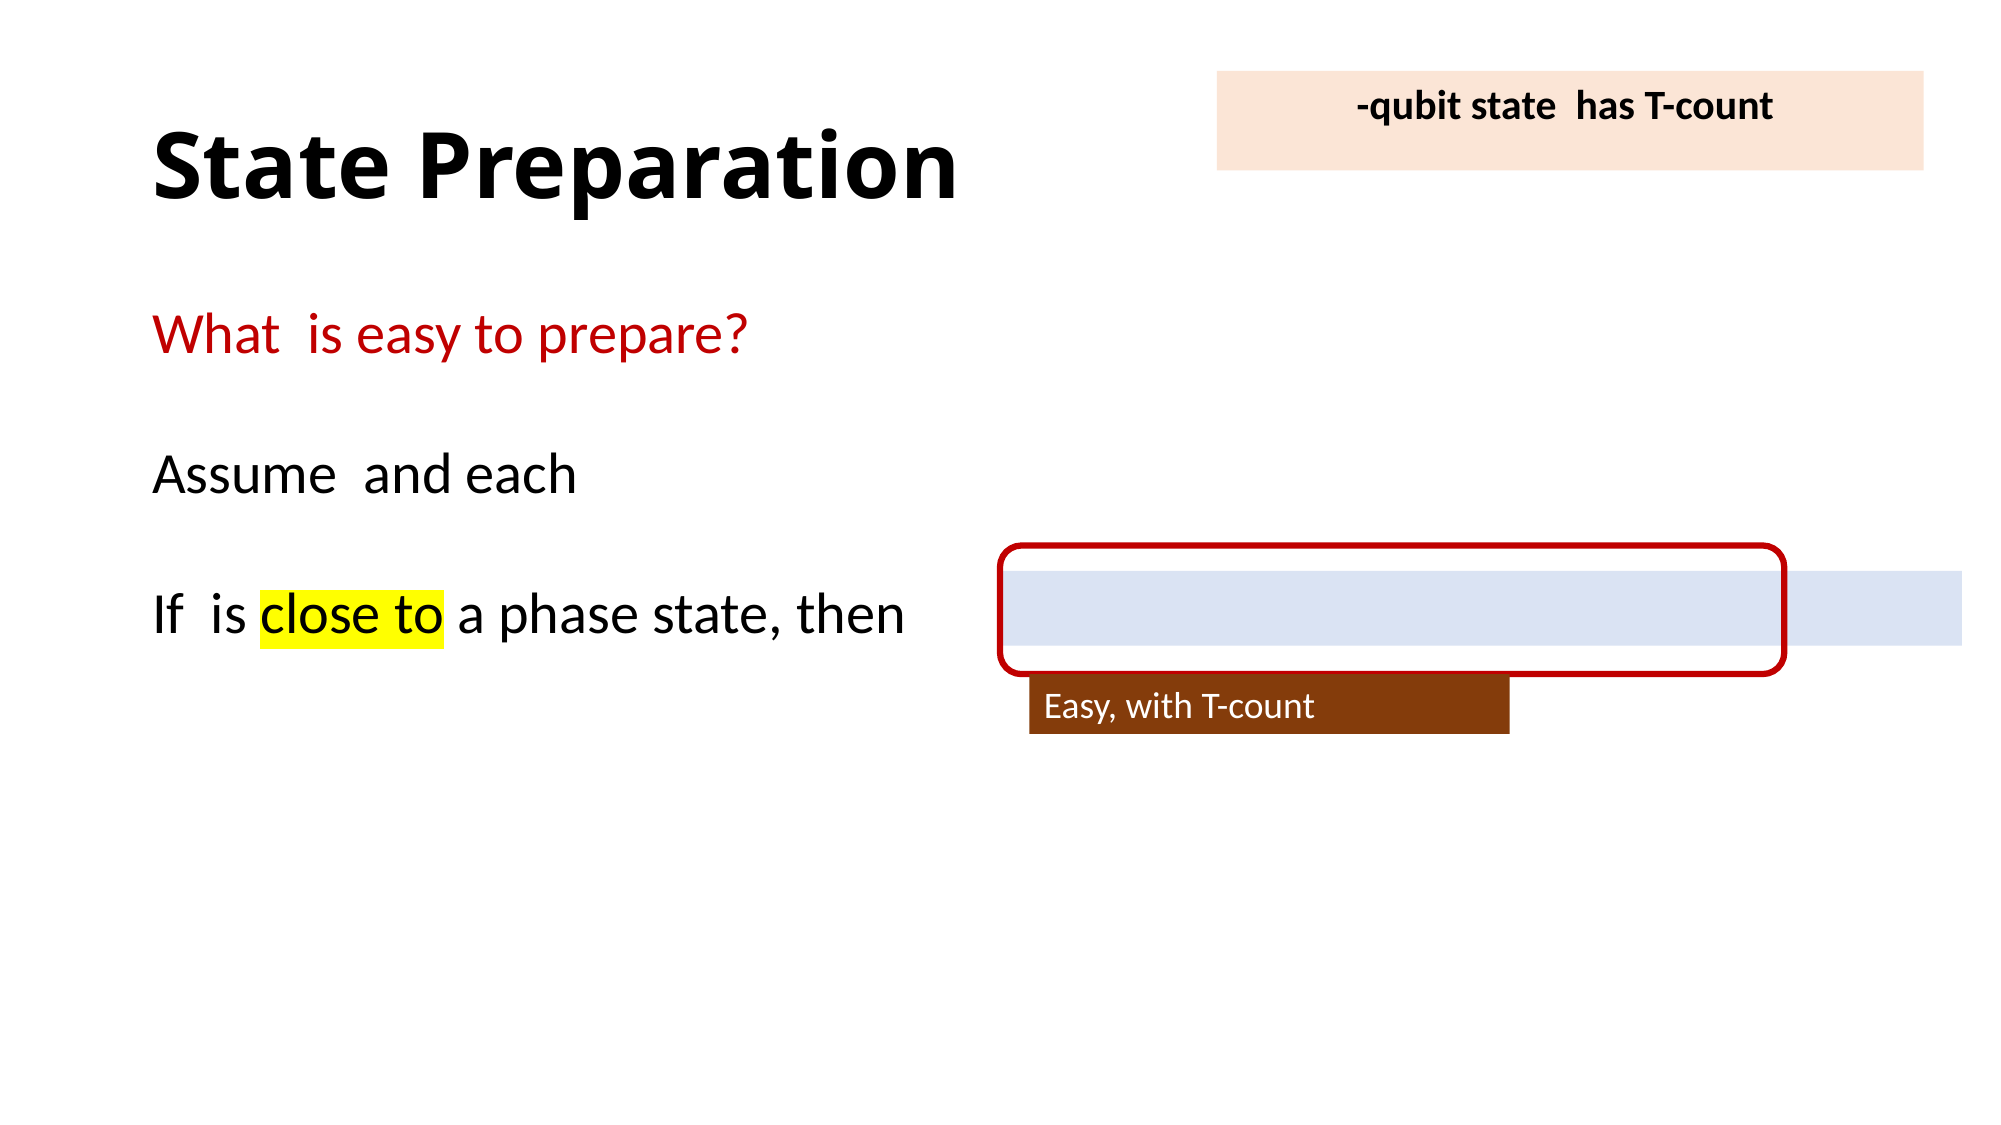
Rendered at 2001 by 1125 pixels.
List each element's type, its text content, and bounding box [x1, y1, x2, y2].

text_box [998, 544, 1786, 676]
title State Preparation [137, 59, 1863, 278]
